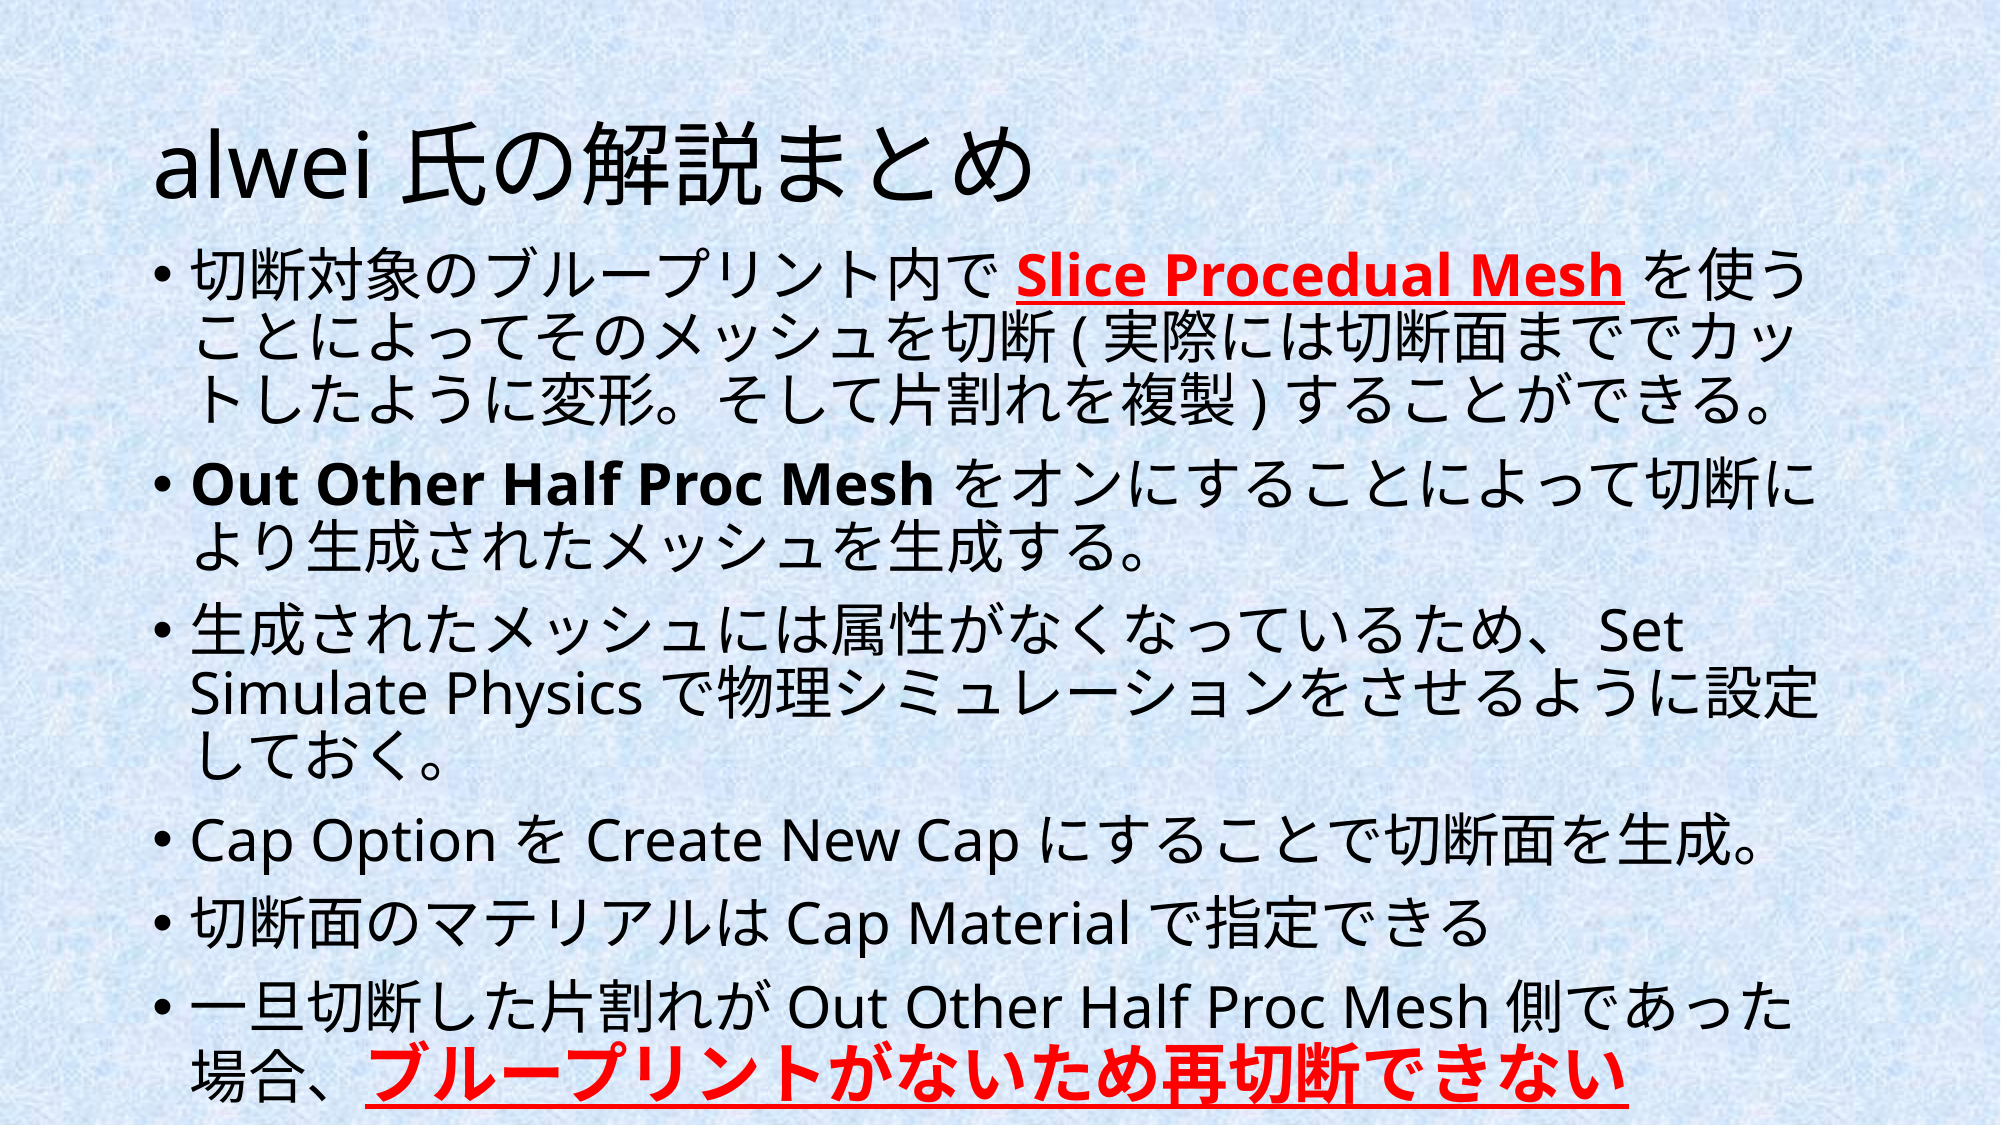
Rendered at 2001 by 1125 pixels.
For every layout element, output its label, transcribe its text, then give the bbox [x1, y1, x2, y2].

title alwei氏の解説まとめ [137, 59, 1863, 238]
list 切断対象のブループリント内でSlice Procedual Meshを使うことによってそのメッシュを切断(実際には切断面まででカットしたように変形。そして片割れを複製)することができる。 Out Other Half Proc Meshをオンにすることによって切断により生成されたメッシュを生成する。 生成されたメッシュには属性がなくなっているため、Set Simulate Physicsで物理シミュレーションをさせるように設定しておく。 Cap OptionをCreate New Capにすることで切断面を生成。 切断面のマテリアルはCap Materialで指定できる 一旦切断した片割れがOut Other Half Proc Mesh側であった場合、ブループリントがないため再切断できない [137, 238, 1863, 1125]
picture [0, 0, 2001, 1125]
